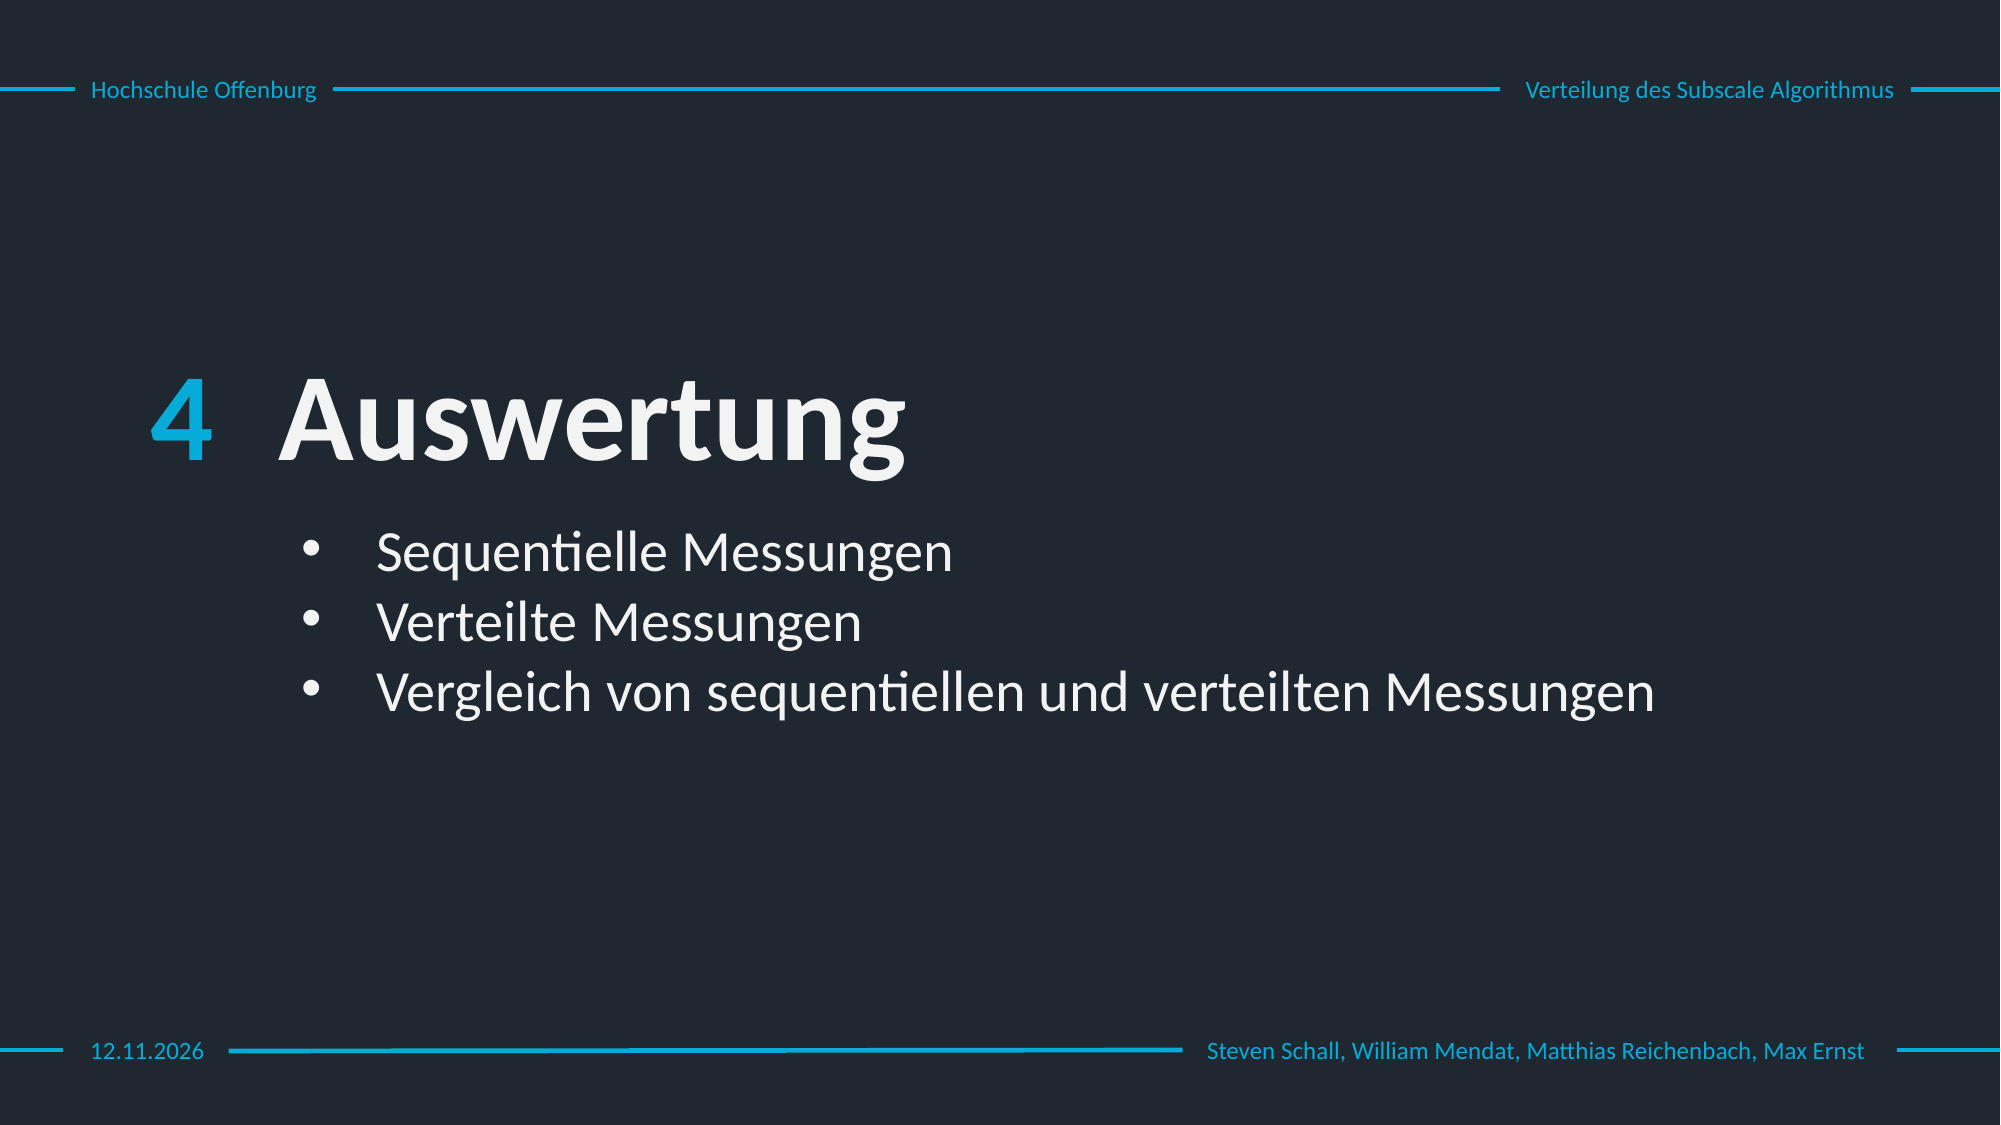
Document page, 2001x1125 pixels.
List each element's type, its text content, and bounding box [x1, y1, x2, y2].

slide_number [75, 1020, 526, 1080]
text_box Hochschule Offenburg [76, 66, 333, 111]
text_box Auswertung [264, 328, 923, 494]
text_box Verteilung des Subscale Algorithmus [1510, 66, 1910, 111]
text_box Steven Schall, William Mendat, Matthias Reichenbach, Max Ernst [1192, 1027, 1887, 1072]
text_box Sequentielle Messungen Verteilte Messungen Vergleich von sequentiellen und verteilten Messungen [286, 505, 1672, 730]
text_box 4 [135, 328, 229, 494]
